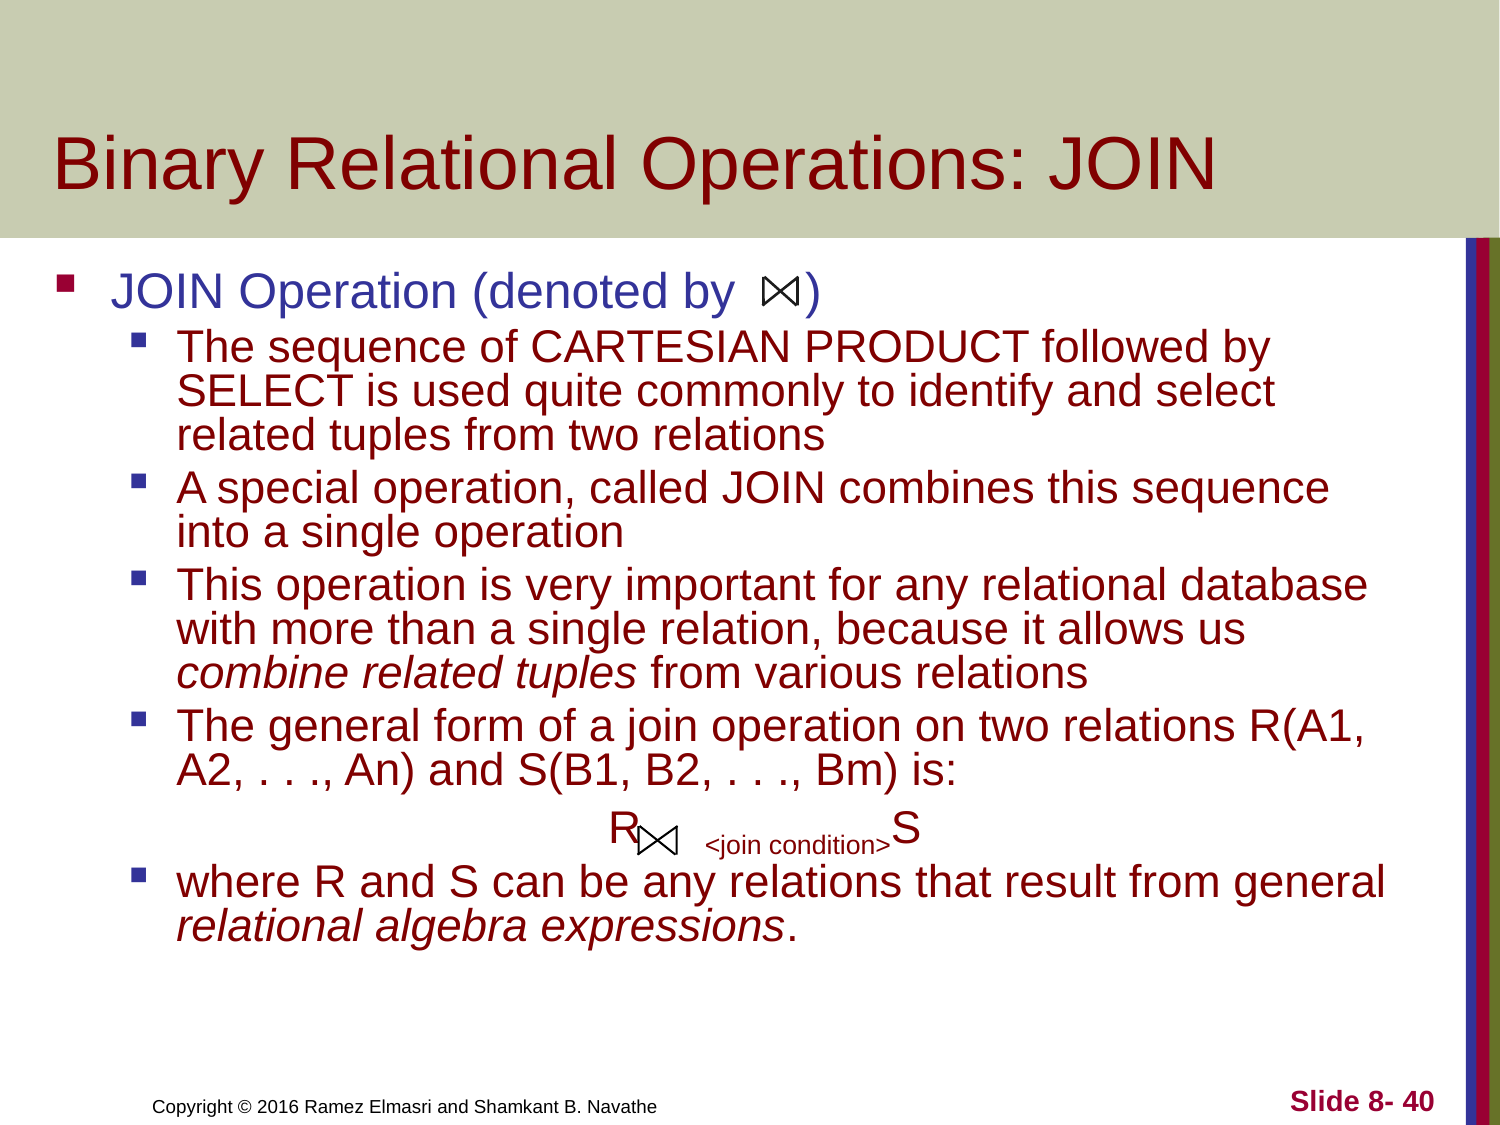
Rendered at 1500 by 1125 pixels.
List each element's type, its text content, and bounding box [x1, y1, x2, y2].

list JOIN Operation (denoted by ) The sequence of CARTESIAN PRODUCT followed by SELECT is used quite commonly to identify and select related tuples from two relations A special operation, called JOIN combines this sequence into a single operation This operation is very important for any relational database with more than a single relation, because it allows us combine related tuples from various relations The general form of a join operation on two relations R(A1, A2, . . ., An) and S(B1, B2, . . ., Bm) is: R <join condition>S where R and S can be any relations that result from general relational algebra expressions. [39, 262, 1400, 1013]
title Binary Relational Operations: JOIN [37, 49, 1317, 213]
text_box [637, 825, 678, 855]
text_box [762, 276, 799, 306]
slide_number Slide 8- 40 [1137, 1049, 1451, 1125]
